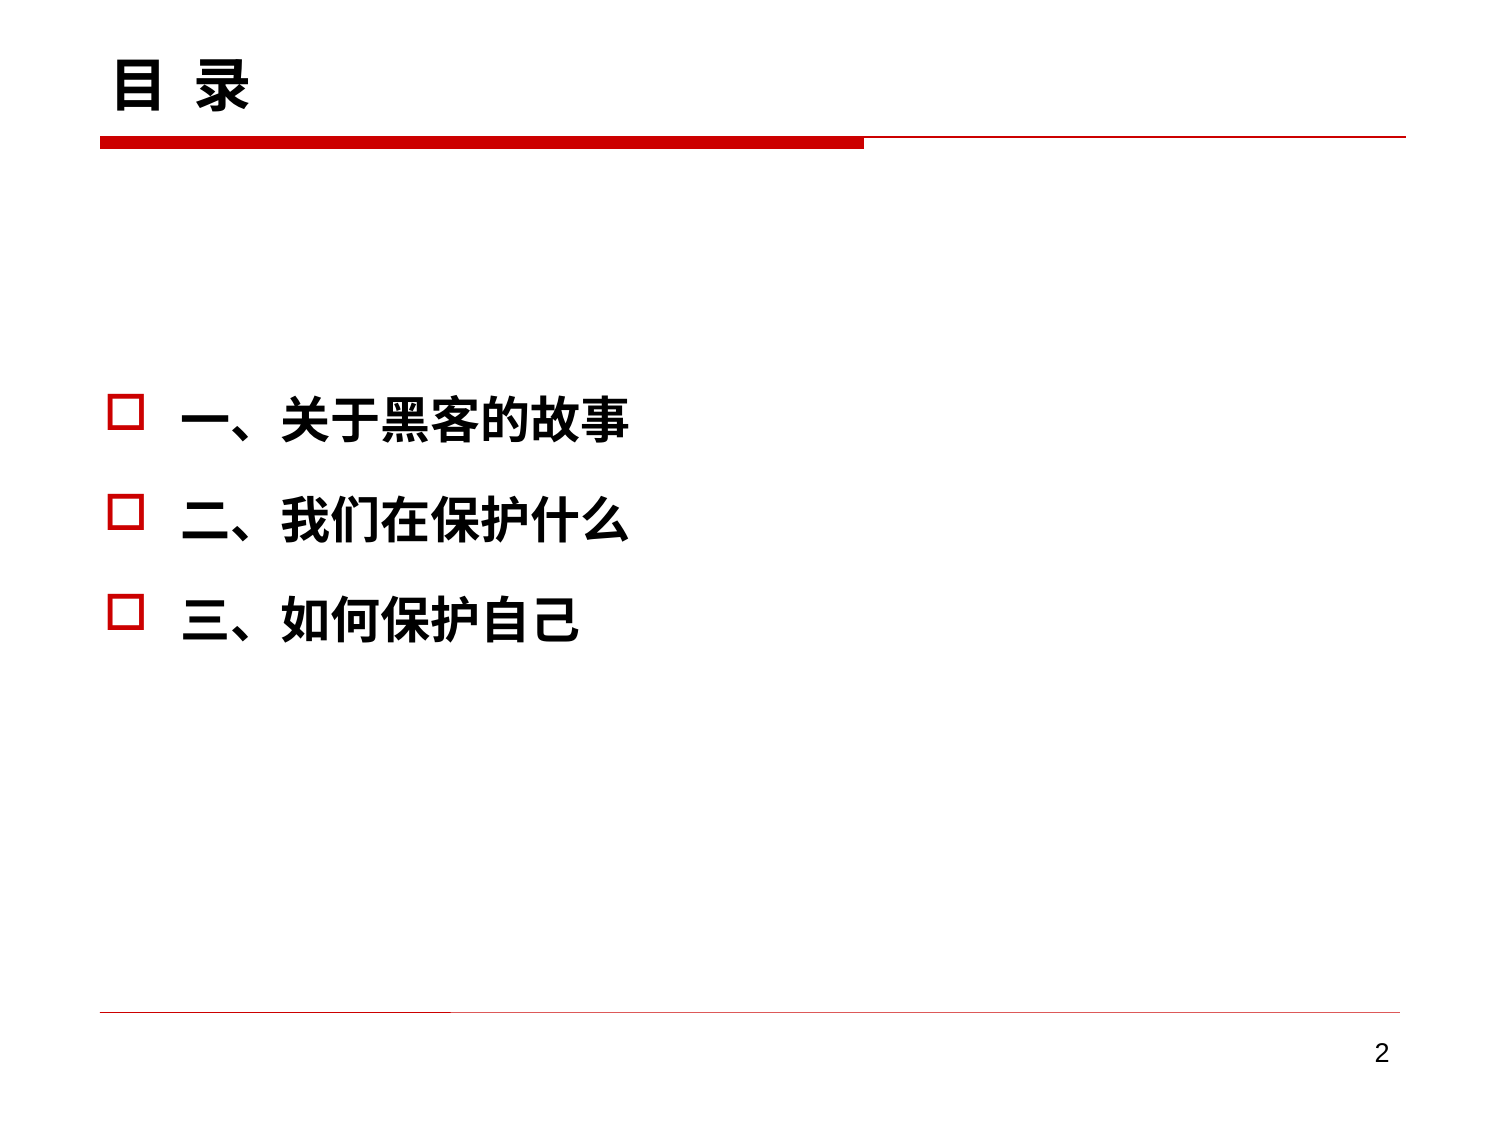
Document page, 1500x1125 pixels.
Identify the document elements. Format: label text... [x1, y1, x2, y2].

title 目 录 [94, 8, 1407, 126]
list 一、关于黑客的故事 二、我们在保护什么 三、如何保护自己 [88, 181, 1418, 973]
